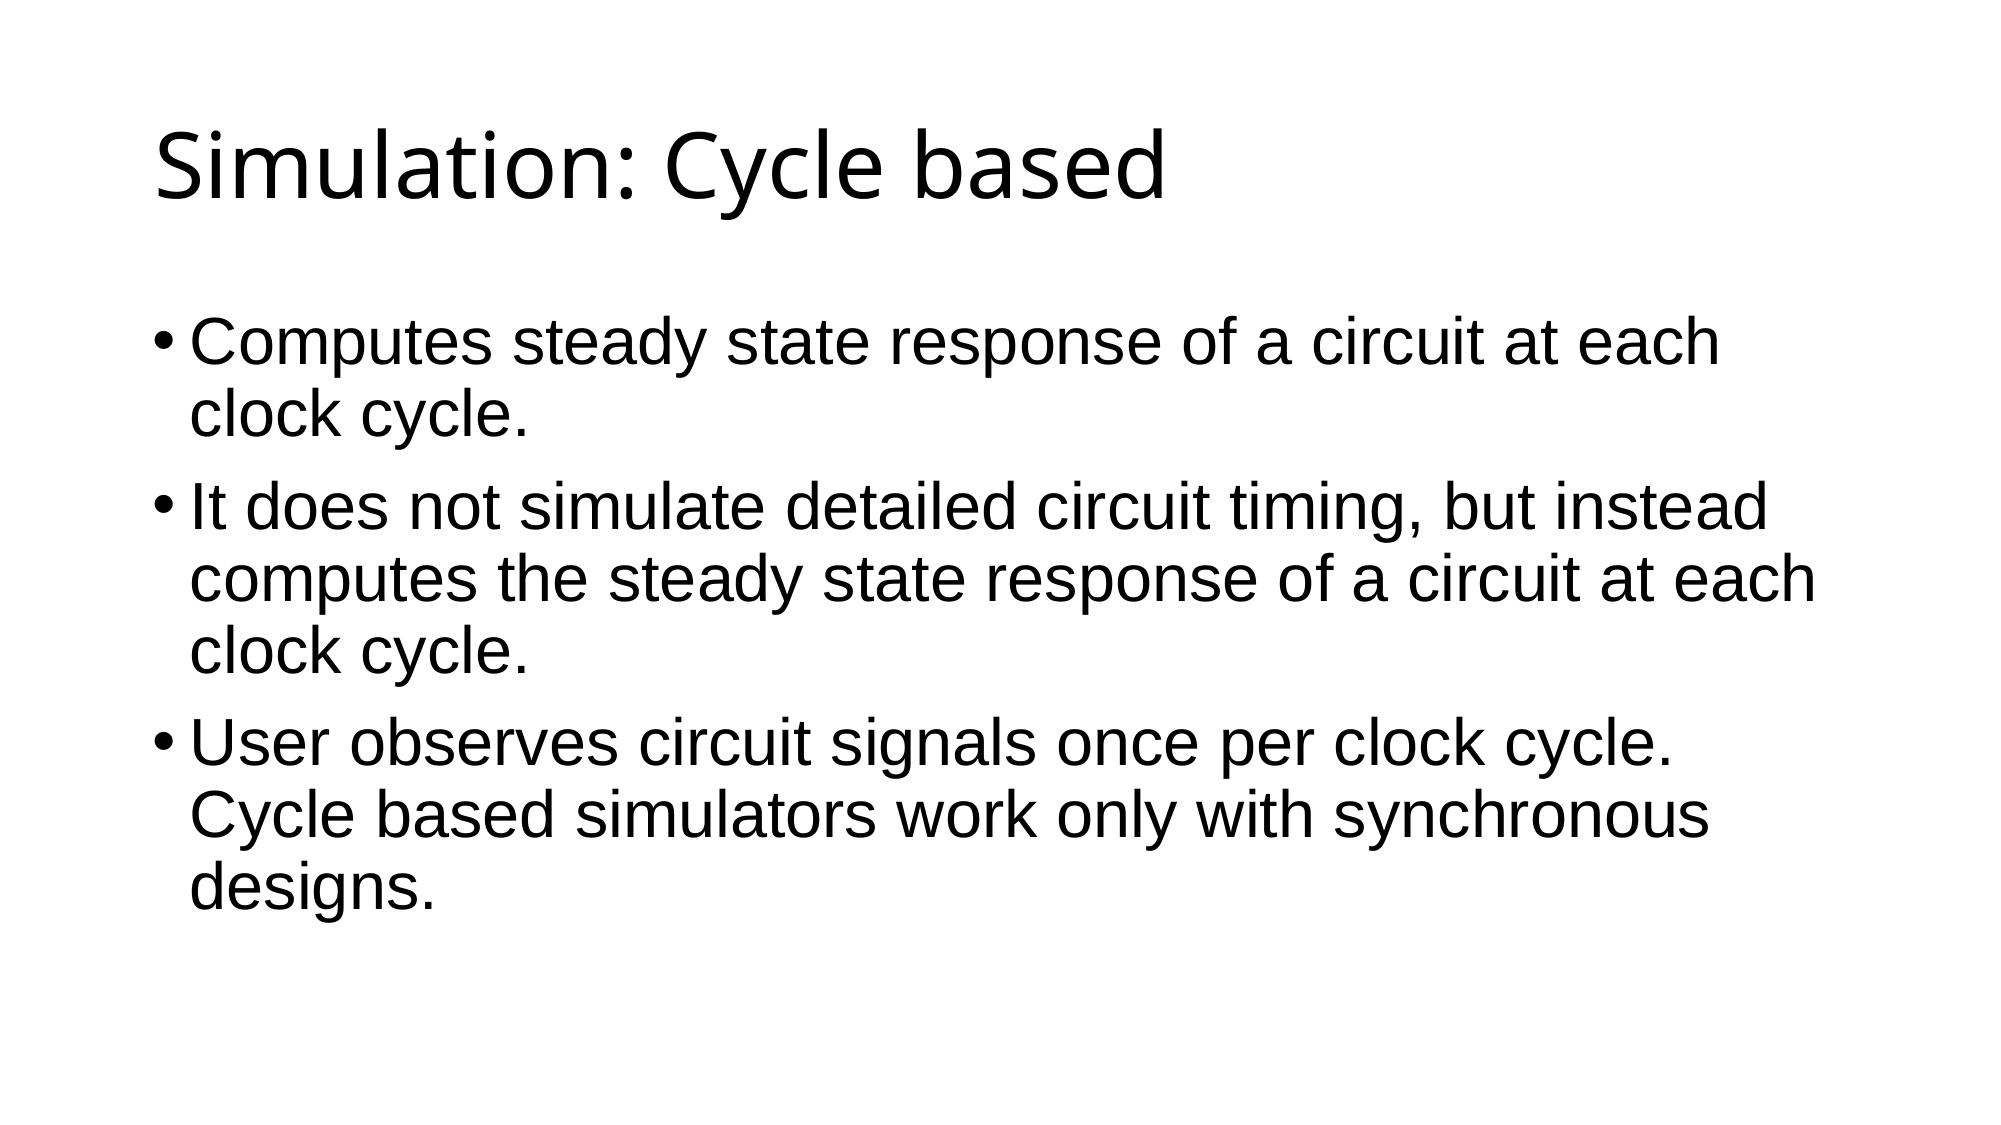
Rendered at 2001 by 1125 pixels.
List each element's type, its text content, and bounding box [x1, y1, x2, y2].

list Computes steady state response of a circuit at each clock cycle. It does not simulate detailed circuit timing, but instead computes the steady state response of a circuit at each clock cycle. User observes circuit signals once per clock cycle. Cycle based simulators work only with synchronous designs. [137, 299, 1863, 1014]
title Simulation: Cycle based [139, 59, 1865, 278]
